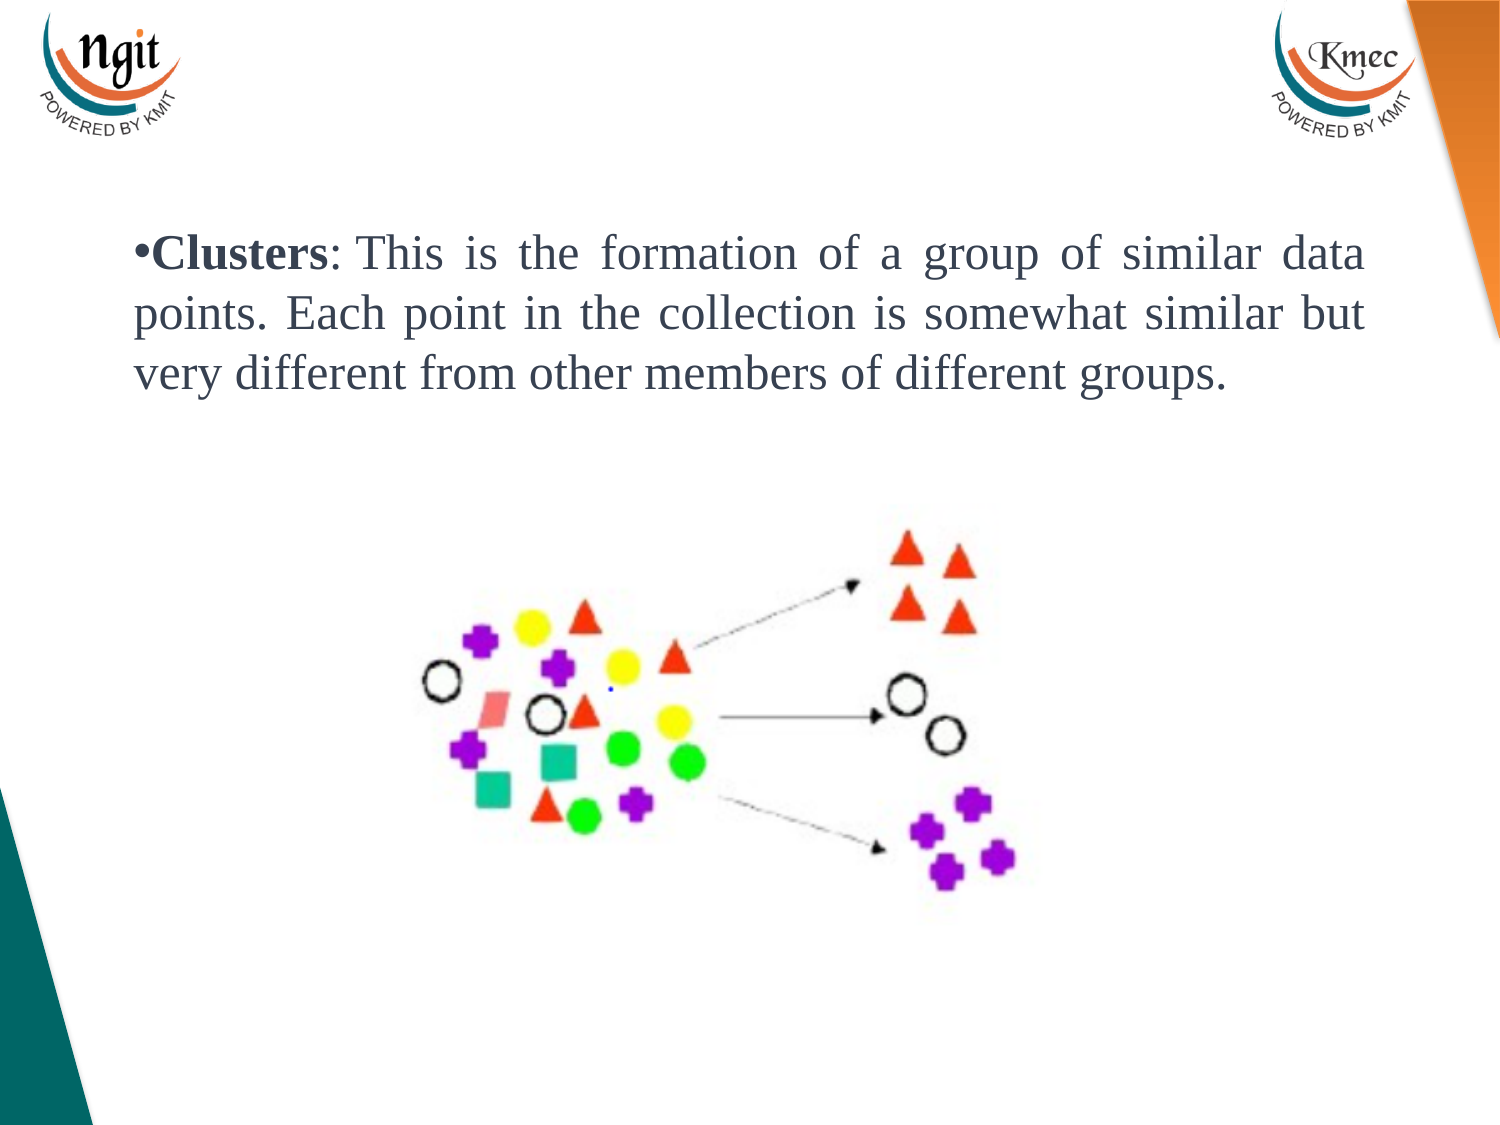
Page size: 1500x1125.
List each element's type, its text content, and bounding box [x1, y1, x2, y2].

text_box Clusters: This is the formation of a group of similar data points. Each point in the collection is somewhat similar but very different from other members of different groups. [118, 212, 1382, 408]
picture [0, 0, 254, 175]
picture [1175, 0, 1500, 187]
picture [362, 487, 1126, 951]
